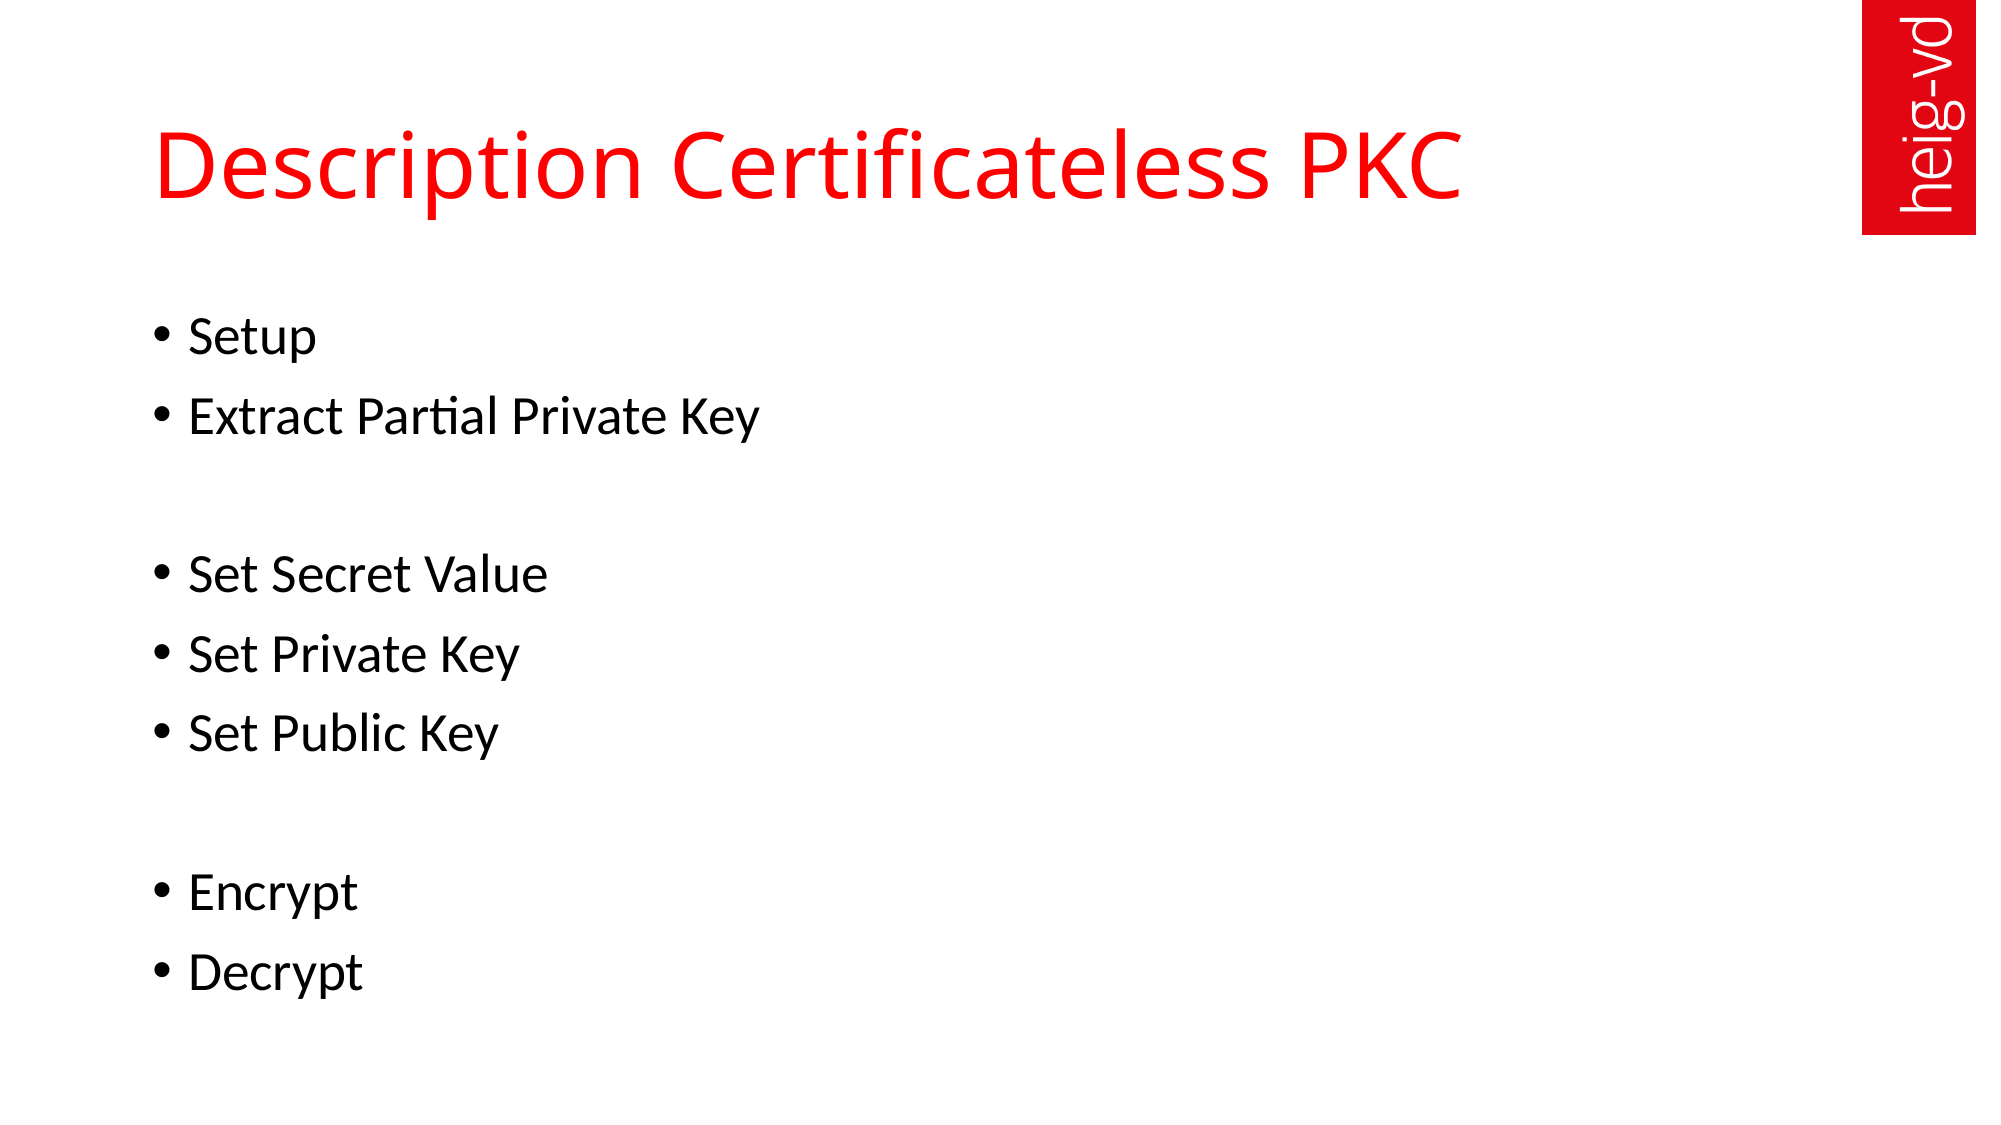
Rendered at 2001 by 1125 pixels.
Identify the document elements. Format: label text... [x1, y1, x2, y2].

list Setup Extract Partial Private Key Set Secret Value Set Private Key Set Public Key Encrypt Decrypt [137, 299, 1863, 1014]
title Description Certificateless PKC [137, 59, 1863, 278]
picture [1862, 0, 1976, 236]
